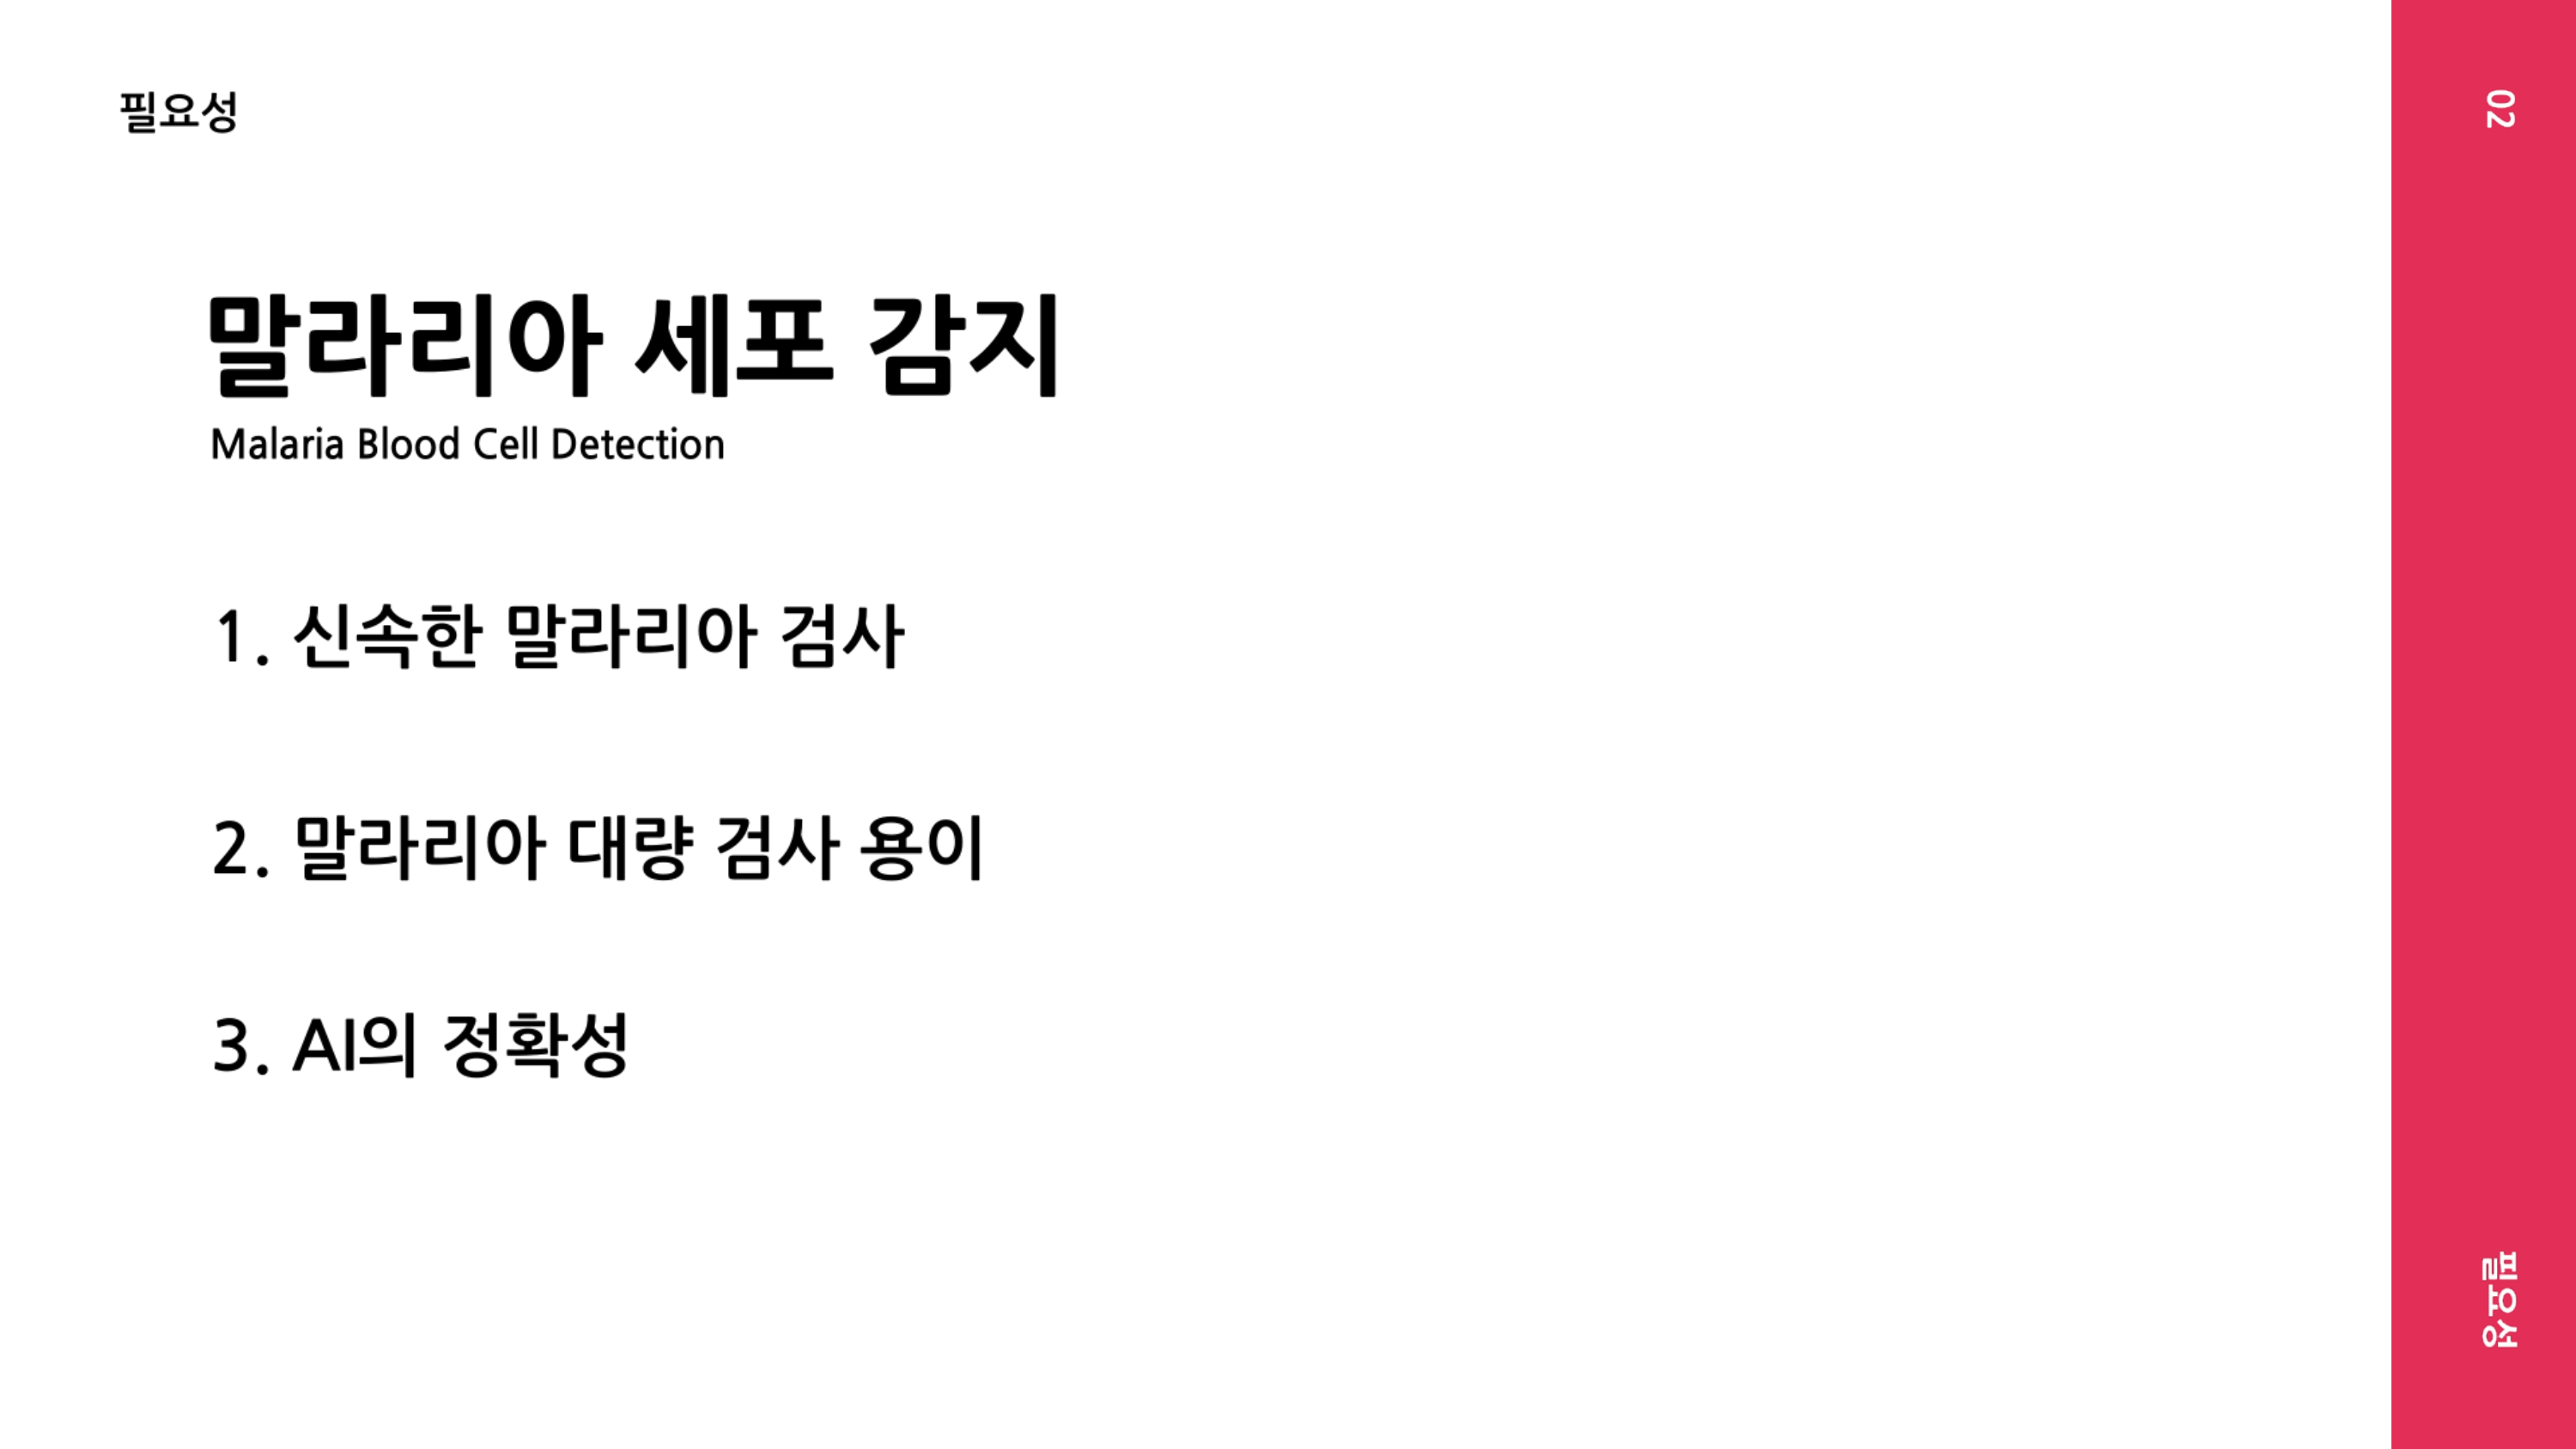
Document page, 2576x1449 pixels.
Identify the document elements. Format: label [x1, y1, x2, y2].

picture [185, 252, 1107, 477]
picture [112, 76, 256, 153]
picture [200, 579, 937, 699]
text_box [2391, 0, 2576, 1449]
text_box [2476, 88, 2526, 1352]
picture [200, 987, 657, 1114]
picture [200, 790, 1019, 917]
